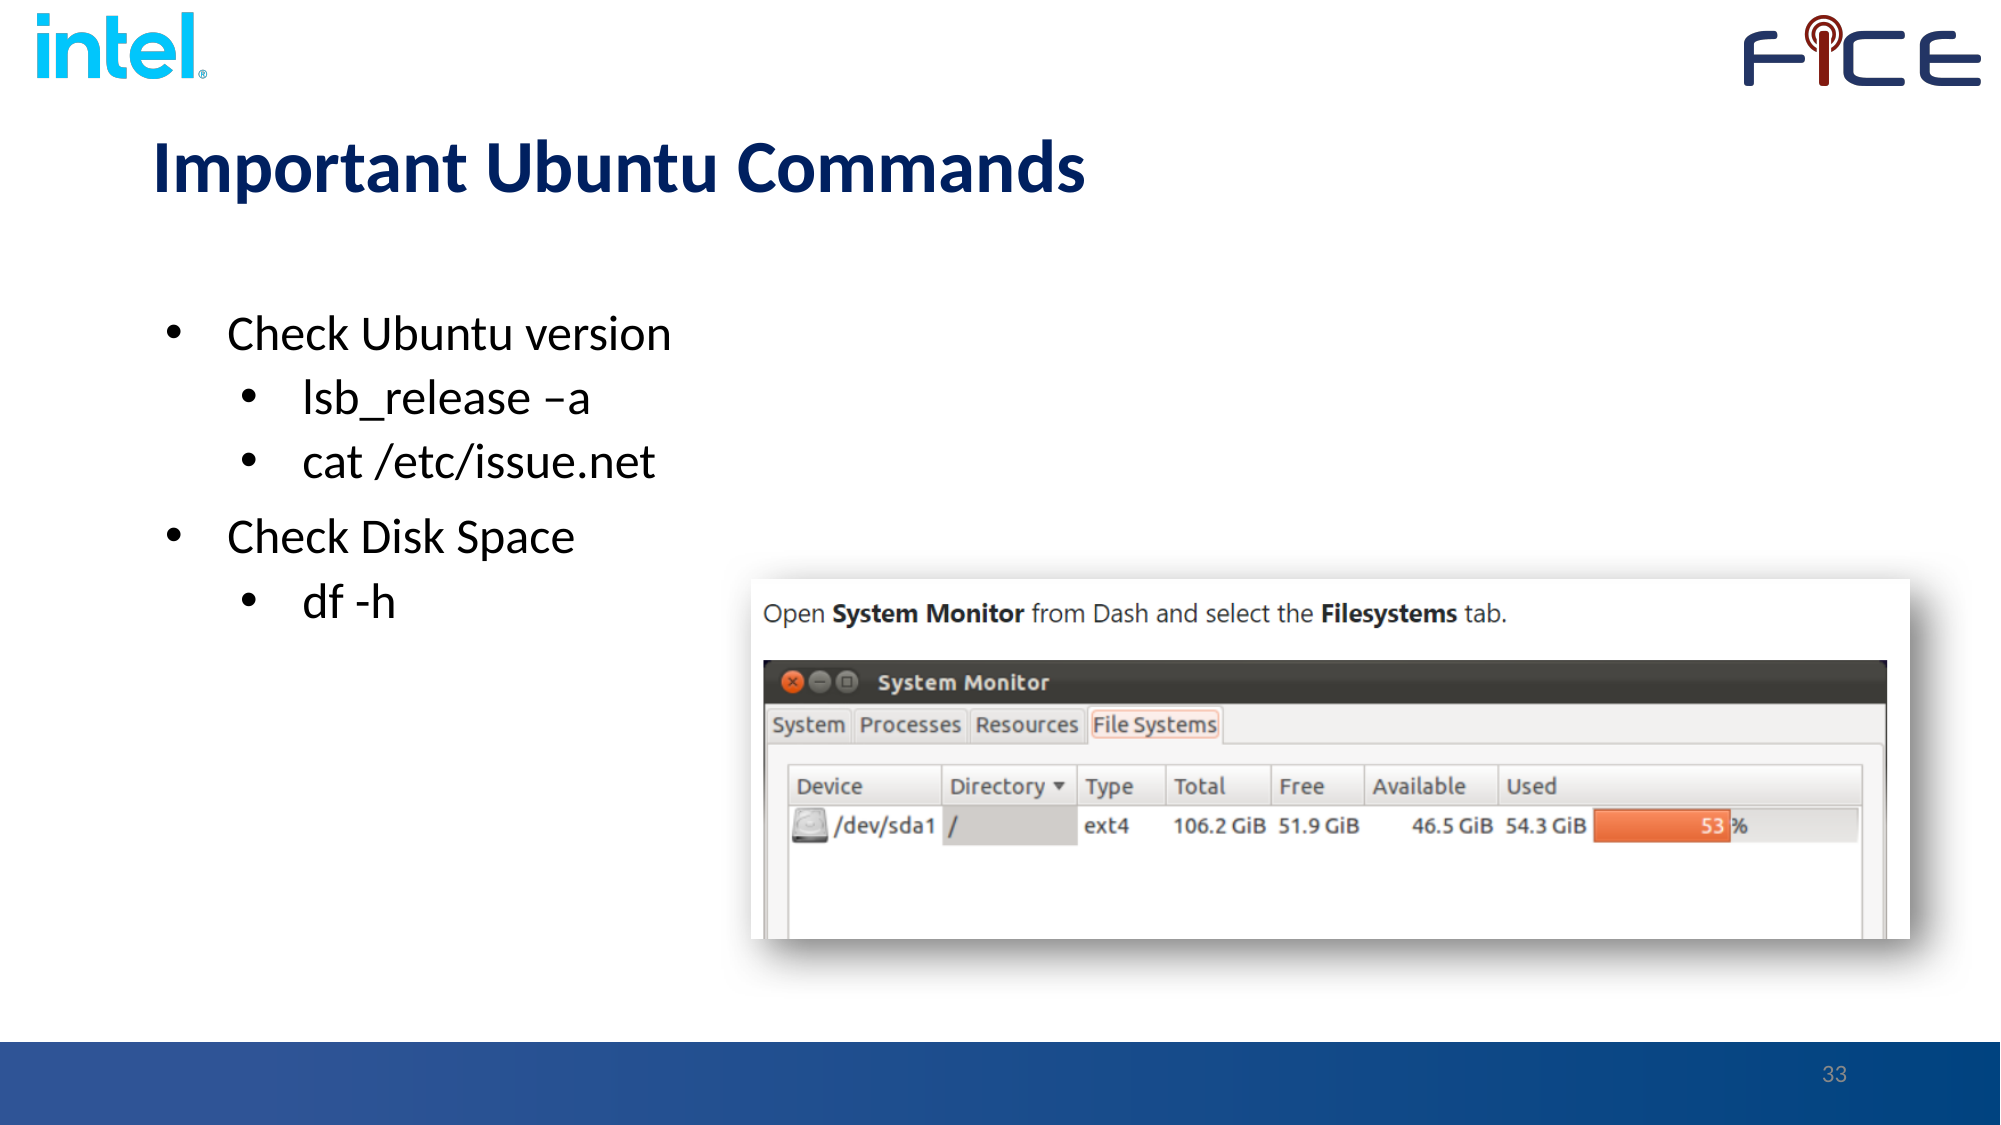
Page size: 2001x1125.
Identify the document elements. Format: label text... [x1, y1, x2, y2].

picture [35, 11, 208, 80]
title Important Ubuntu Commands [137, 59, 1863, 278]
picture [1744, 15, 1981, 86]
picture [142, 43, 164, 51]
list Check Ubuntu version lsb_release –a cat /etc/issue.net Check Disk Space df -h [137, 299, 1863, 1014]
slide_number 33 [1412, 1042, 1863, 1103]
picture [751, 579, 1911, 939]
